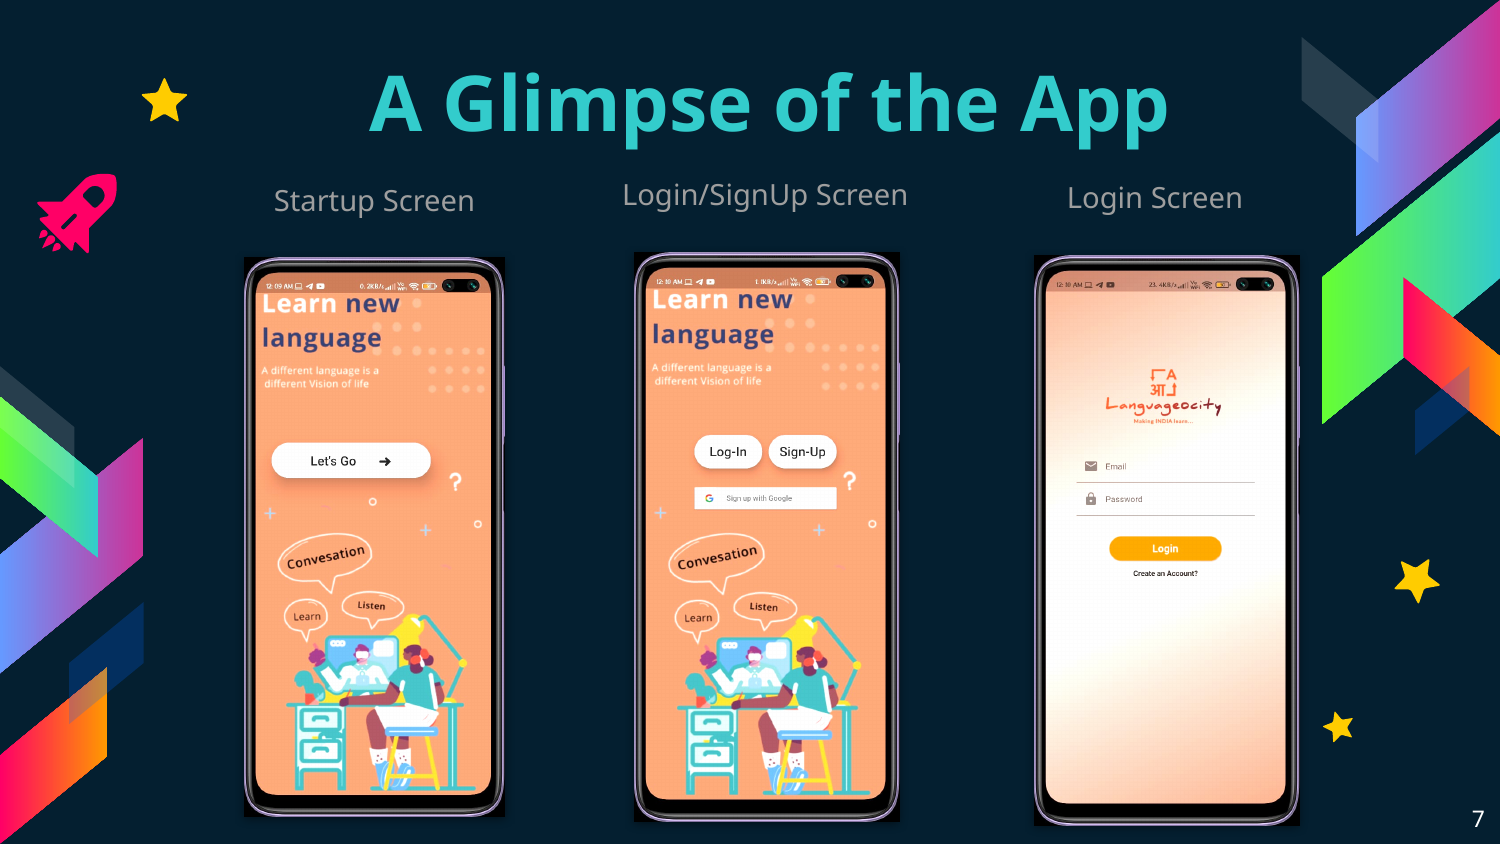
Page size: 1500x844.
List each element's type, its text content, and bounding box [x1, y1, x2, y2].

text_box [1323, 711, 1353, 743]
text_box Startup Screen [217, 167, 532, 233]
text_box [141, 78, 188, 122]
picture [244, 257, 506, 817]
picture [634, 252, 901, 823]
text_box [1394, 559, 1440, 604]
picture [1034, 255, 1301, 826]
text_box Login/SignUp Screen [607, 161, 932, 227]
slide_number ‹#› [1403, 789, 1500, 844]
text_box Login Screen [1007, 163, 1303, 229]
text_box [36, 173, 117, 254]
title A Glimpse of the App [308, 51, 1233, 162]
